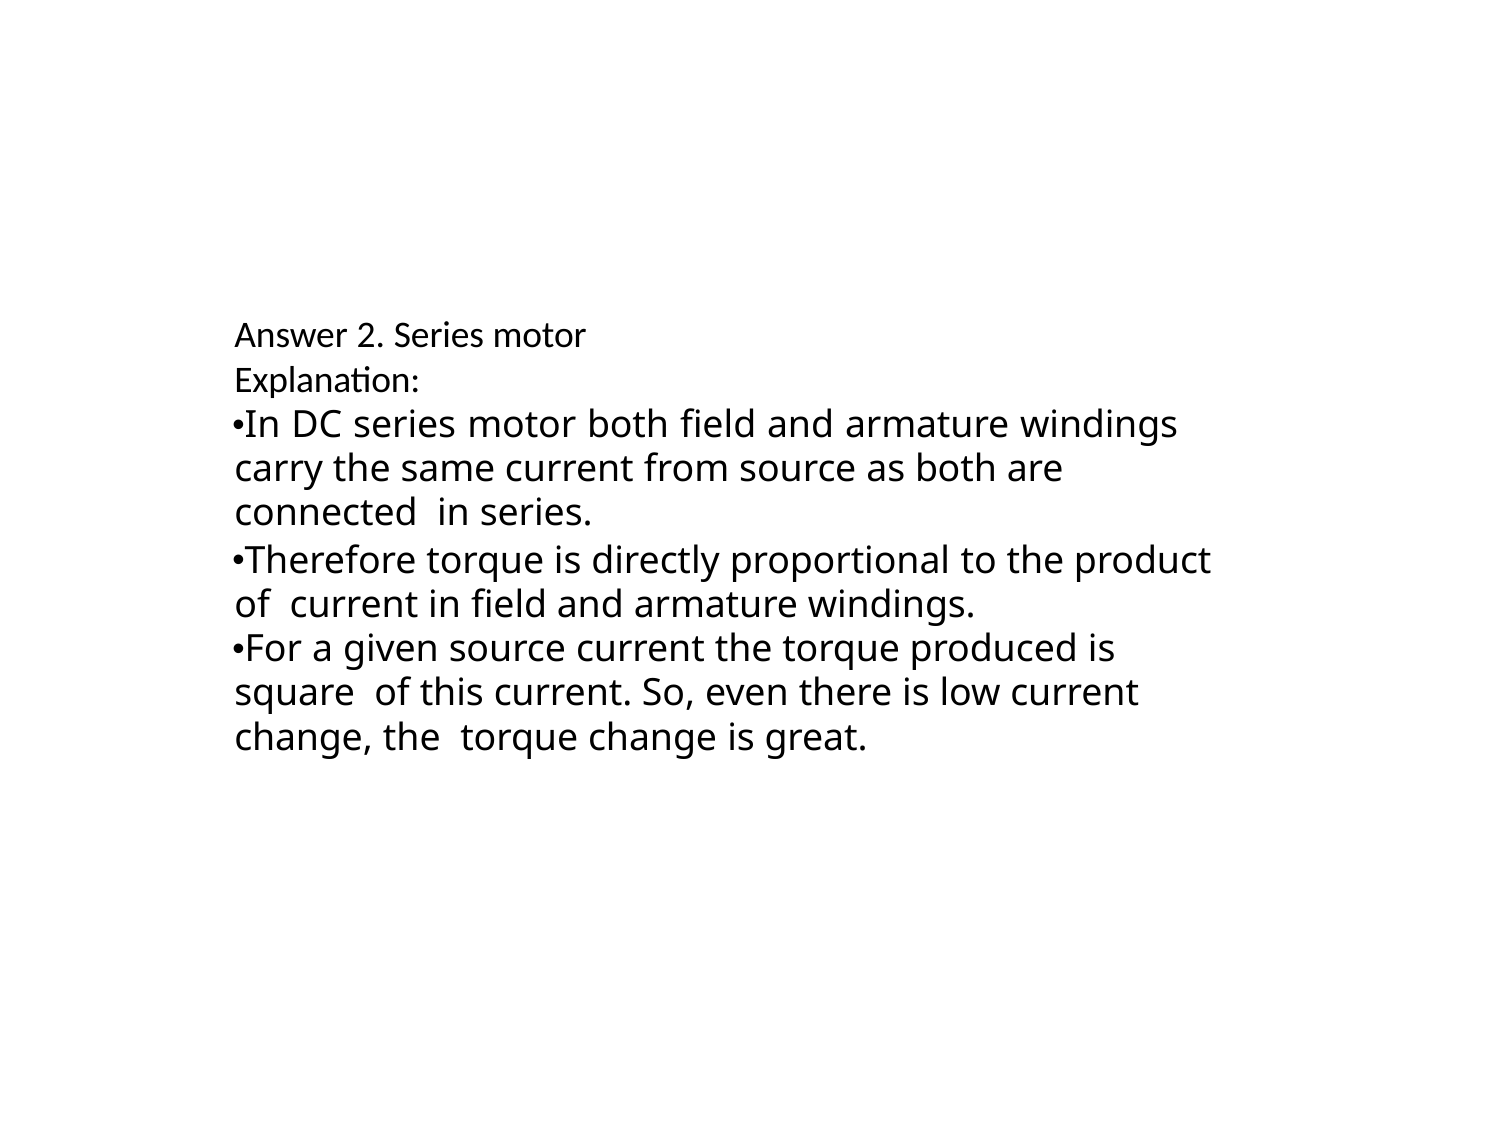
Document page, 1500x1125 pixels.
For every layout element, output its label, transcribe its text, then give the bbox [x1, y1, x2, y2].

text_box Answer 2. Series motor Explanation: In DC series motor both field and armature windings carry the same current from source as both are connected in series. Therefore torque is directly proportional to the product of current in field and armature windings. For a given source current the torque produced is square of this current. So, even there is low current change, the torque change is great. [232, 308, 1236, 760]
